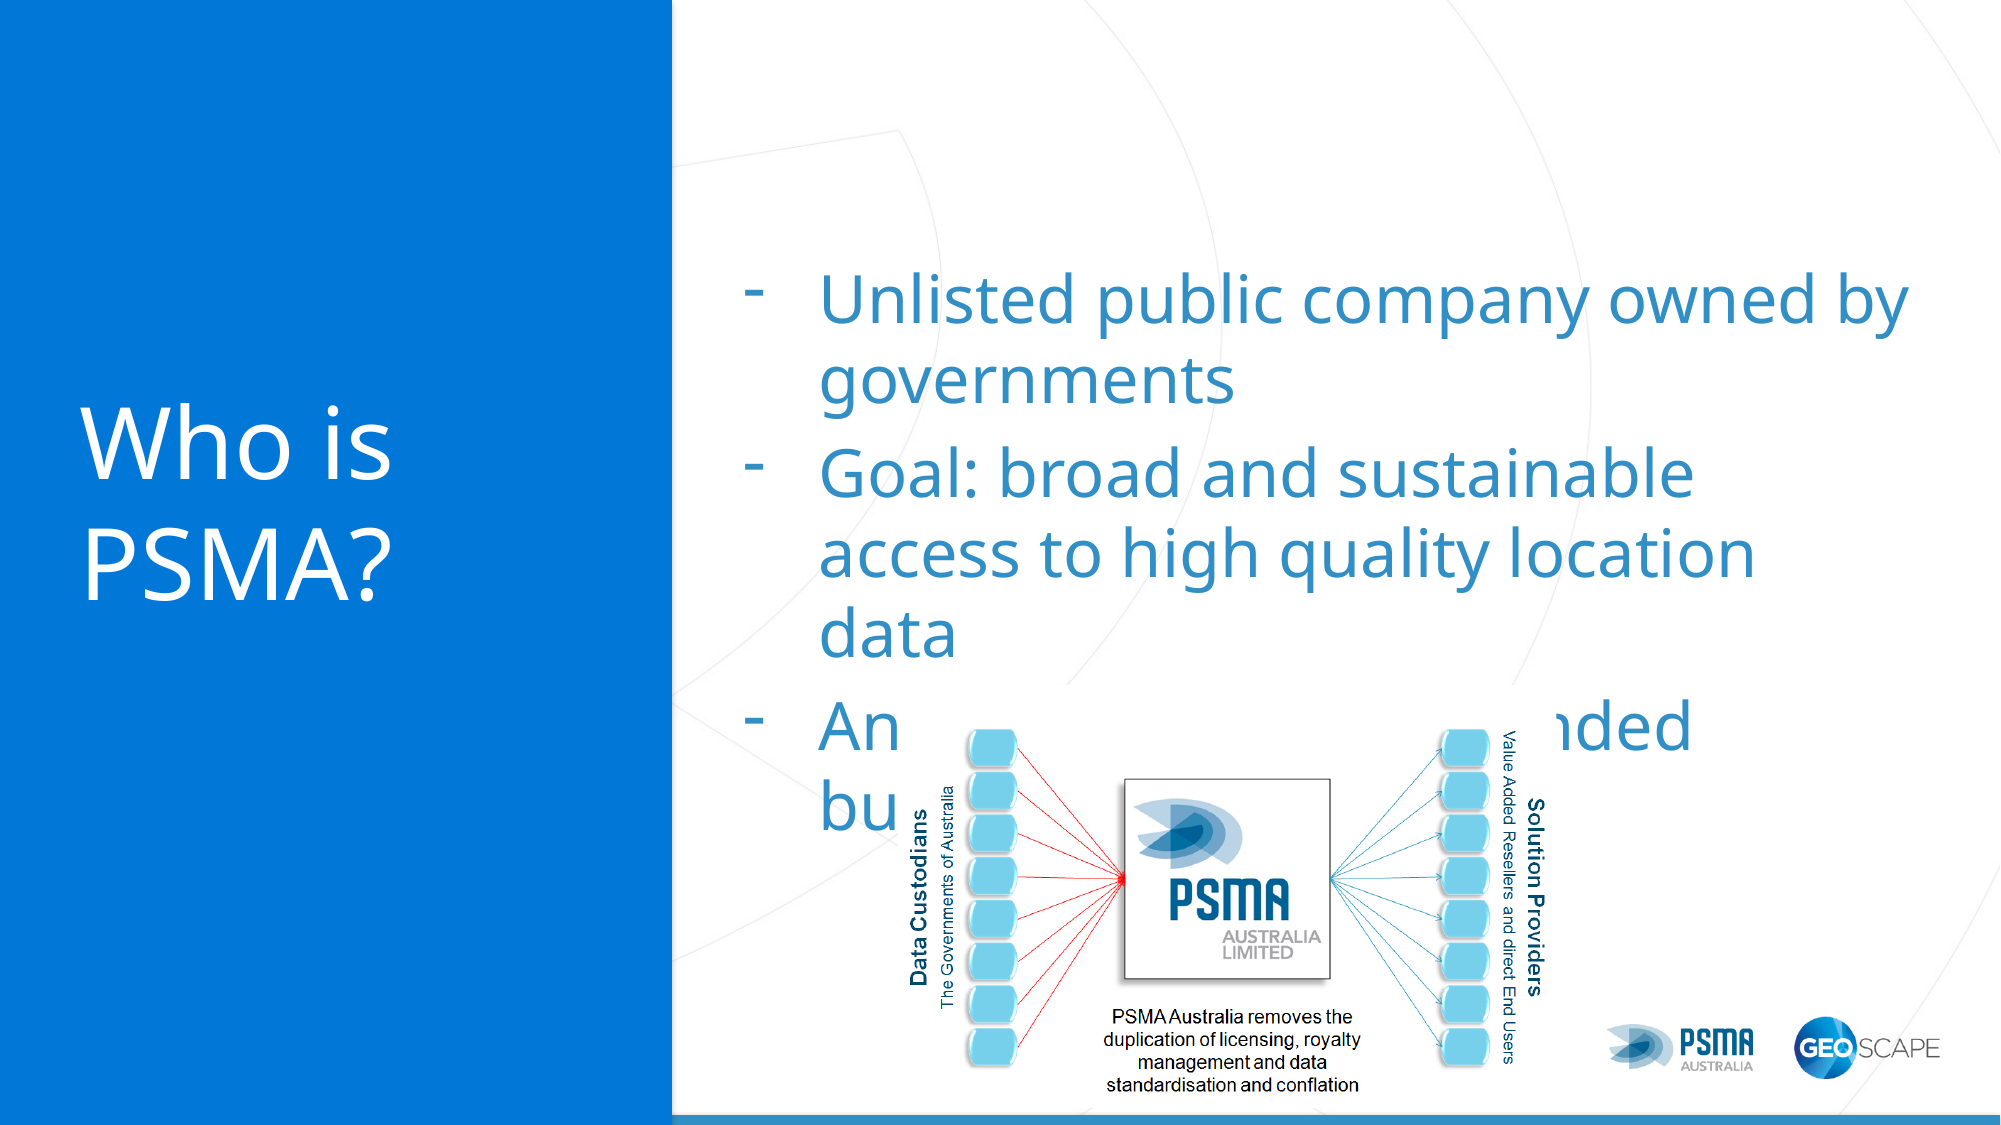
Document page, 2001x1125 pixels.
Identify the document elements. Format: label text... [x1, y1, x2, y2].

text_box Unlisted public company owned by governments Goal: broad and sustainable access to high quality location data An independent self-funded business [728, 249, 1929, 992]
list Who is PSMA? [64, 262, 612, 1005]
picture [672, 0, 2001, 1125]
